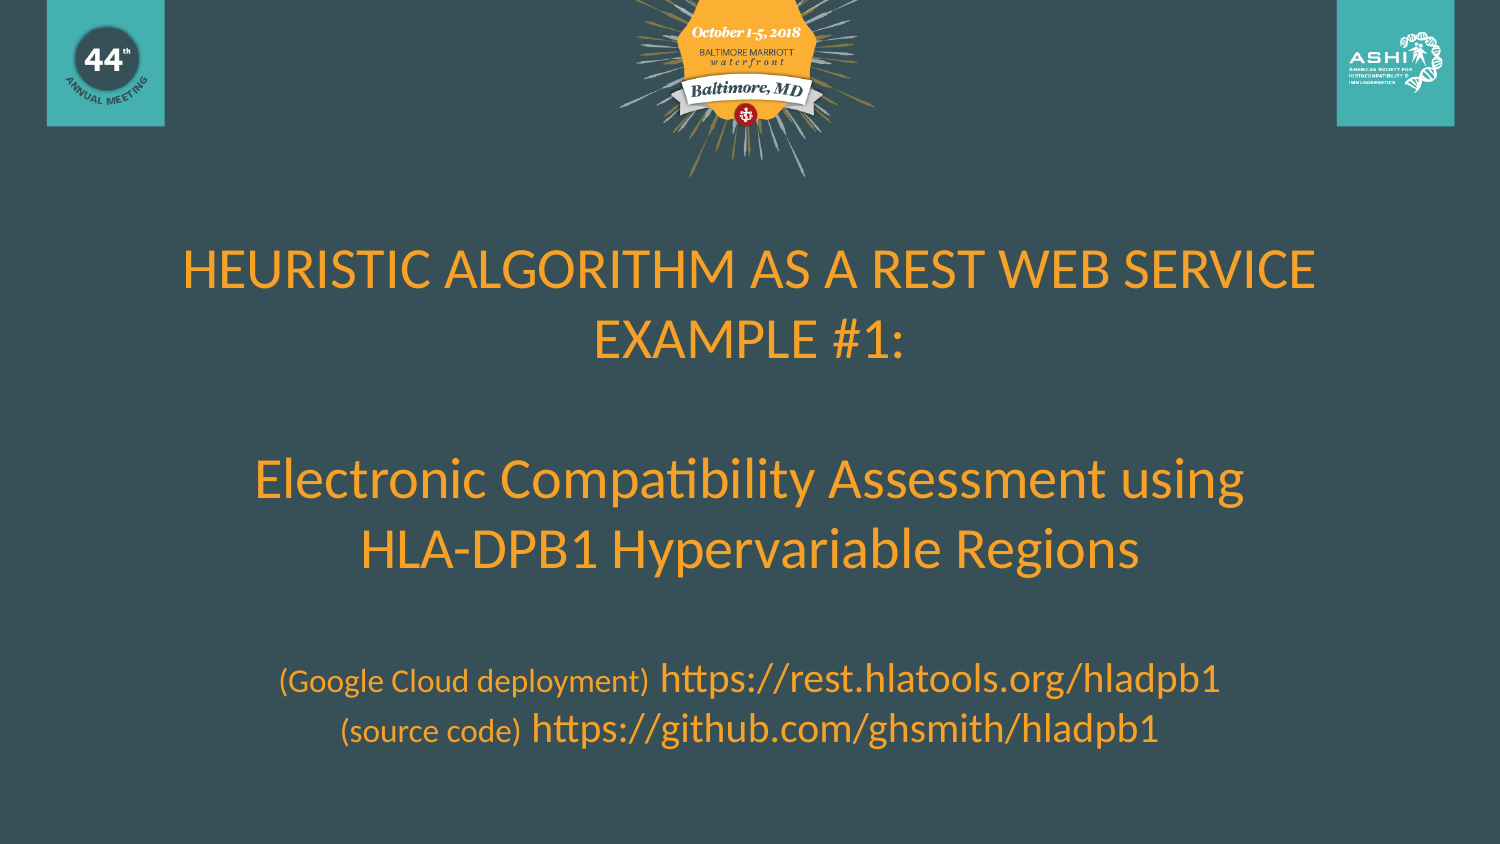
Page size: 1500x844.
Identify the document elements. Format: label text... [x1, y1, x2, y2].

title HEURISTIC ALGORITHM AS A REST WEB SERVICE EXAMPLE #1: Electronic Compatibility Assessment using HLA-DPB1 Hypervariable Regions (Google Cloud deployment) https://rest.hlatools.org/hladpb1 (source code) https://github.com/ghsmith/hladpb1 [31, 171, 1469, 810]
picture [0, 0, 1500, 844]
